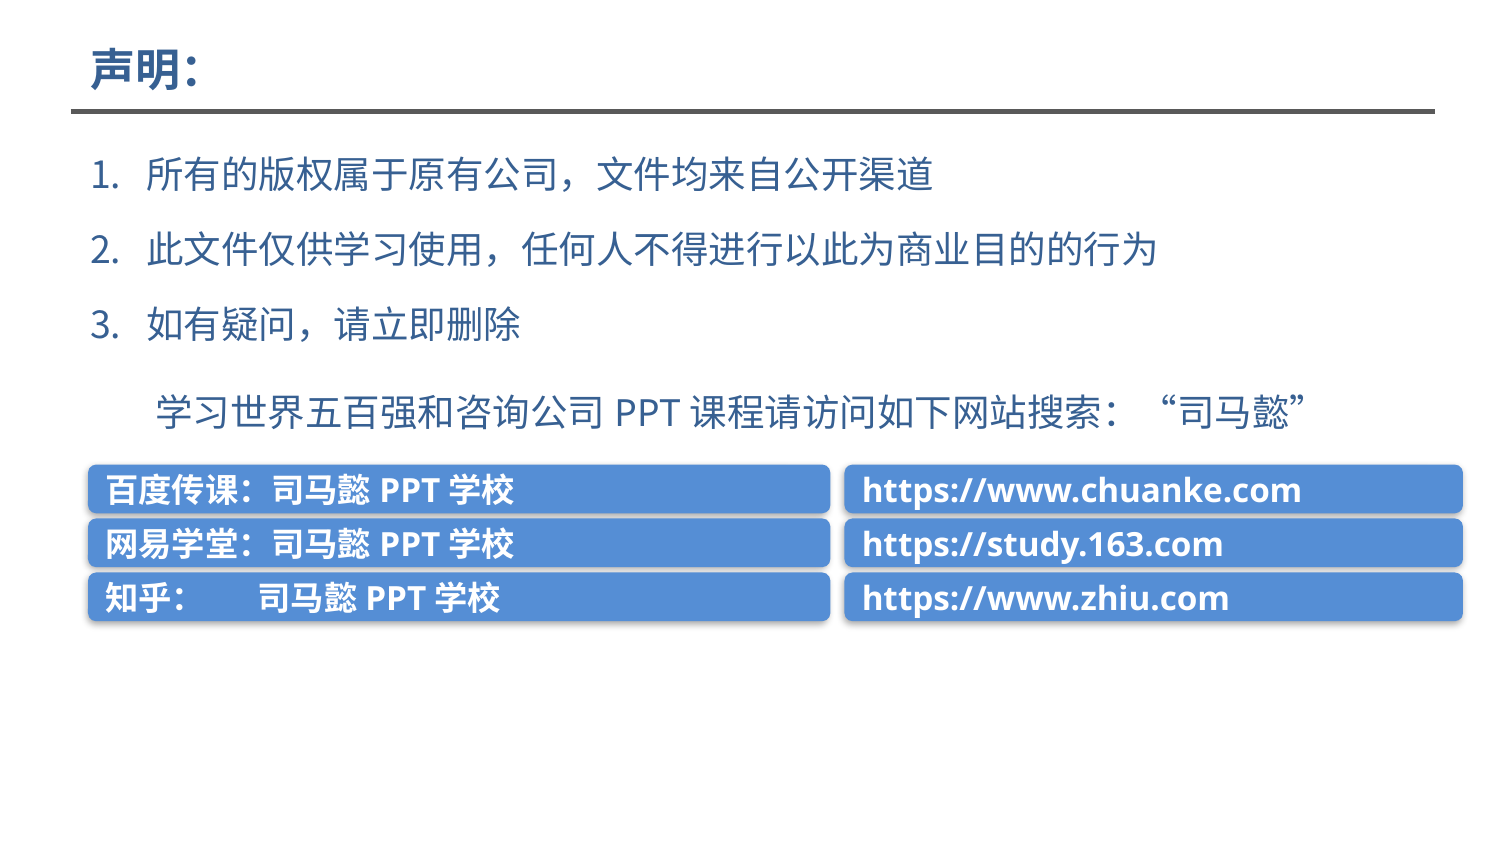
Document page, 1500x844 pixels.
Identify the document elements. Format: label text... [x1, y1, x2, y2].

text_box 百度传课：司马懿PPT学校 [87, 463, 832, 515]
text_box 知乎： 司马懿PPT学校 [87, 571, 832, 622]
text_box https://study.163.com [843, 517, 1464, 568]
title 声明： [75, 33, 1425, 103]
text_box https://www.chuanke.com [843, 463, 1464, 515]
text_box https://www.zhiu.com [843, 571, 1464, 622]
text_box 网易学堂：司马懿PPT学校 [87, 517, 832, 568]
text_box 学习世界五百强和咨询公司PPT课程请访问如下网站搜索：“司马懿” [140, 359, 1342, 442]
list 所有的版权属于原有公司，文件均来自公开渠道 此文件仅供学习使用，任何人不得进行以此为商业目的的行为 如有疑问，请立即删除 [75, 120, 1425, 582]
